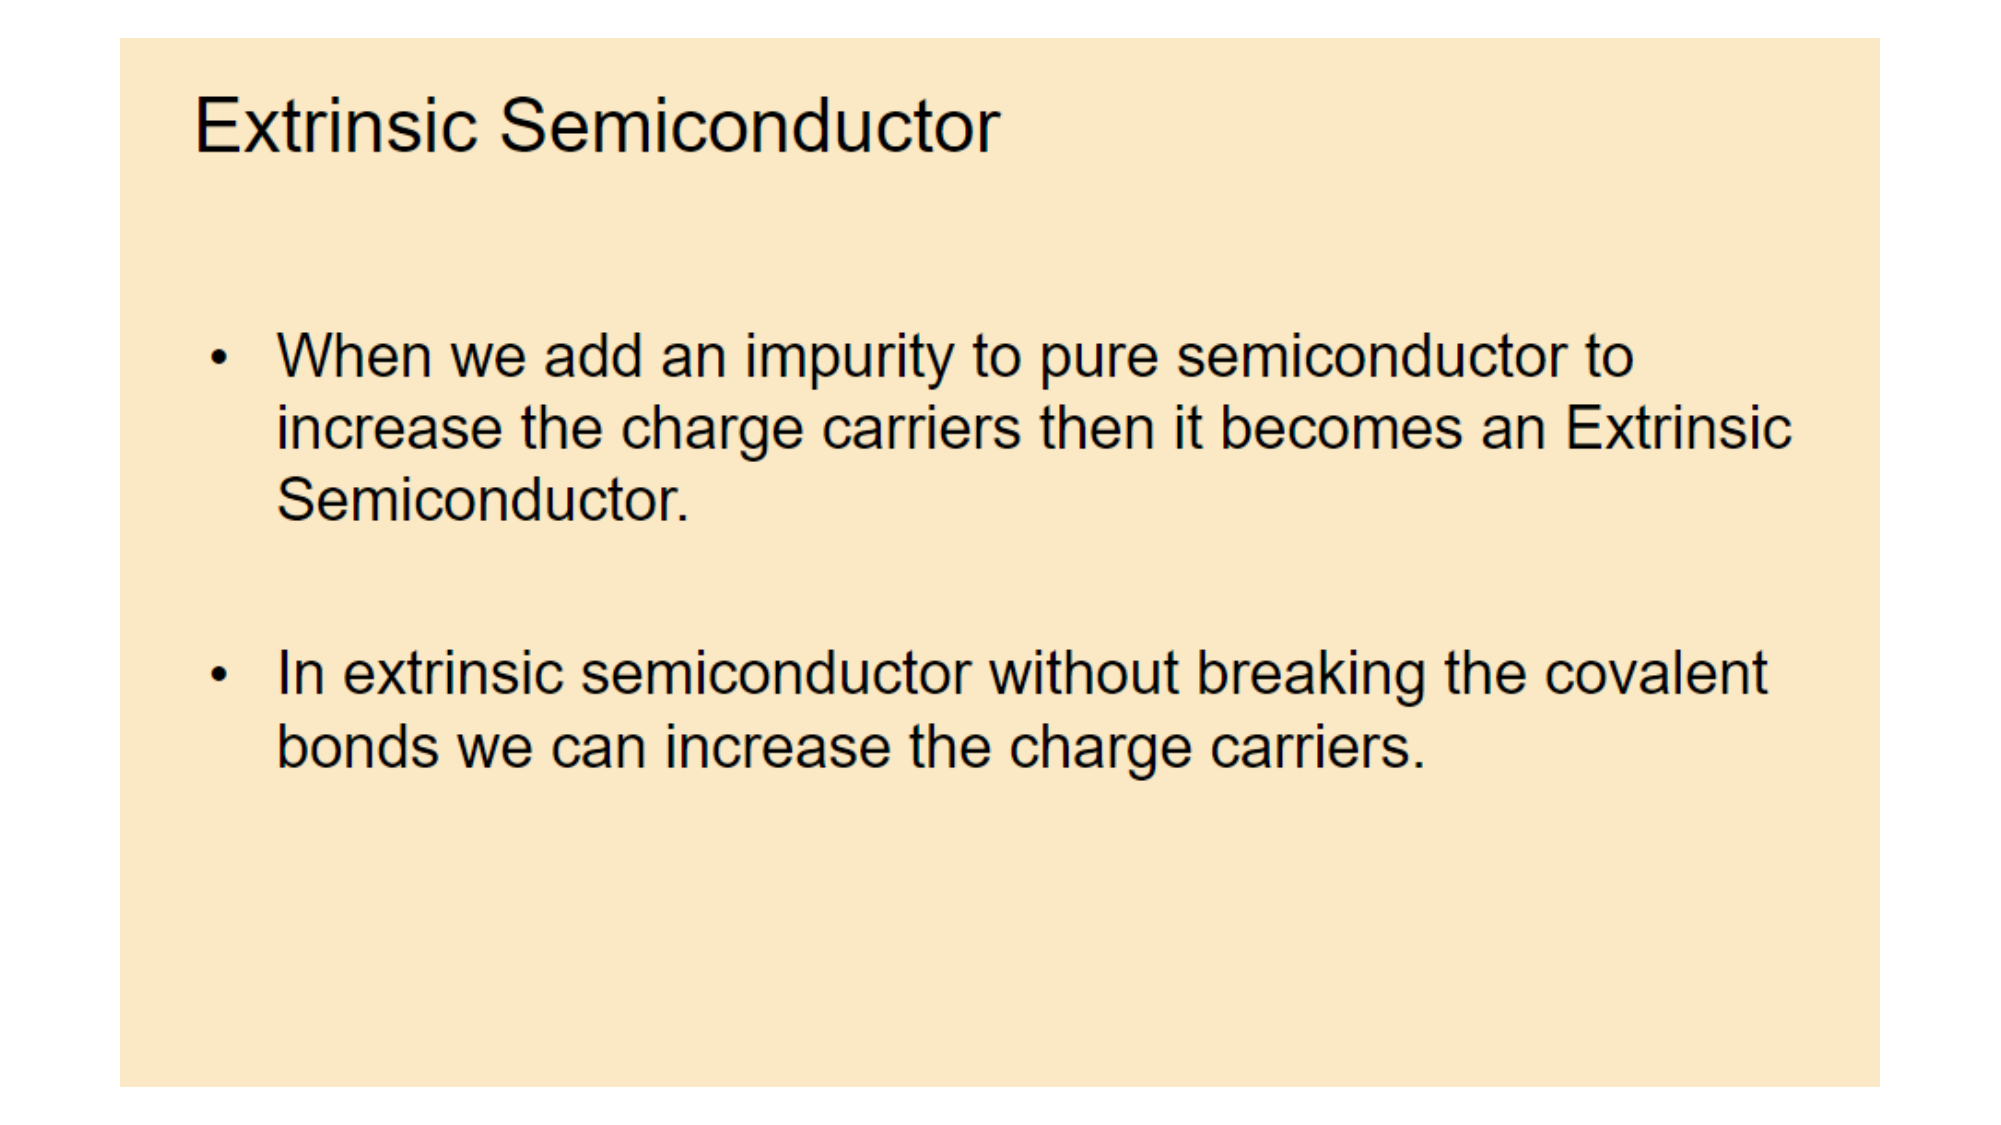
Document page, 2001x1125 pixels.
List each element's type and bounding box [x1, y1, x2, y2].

picture [120, 38, 1880, 1087]
